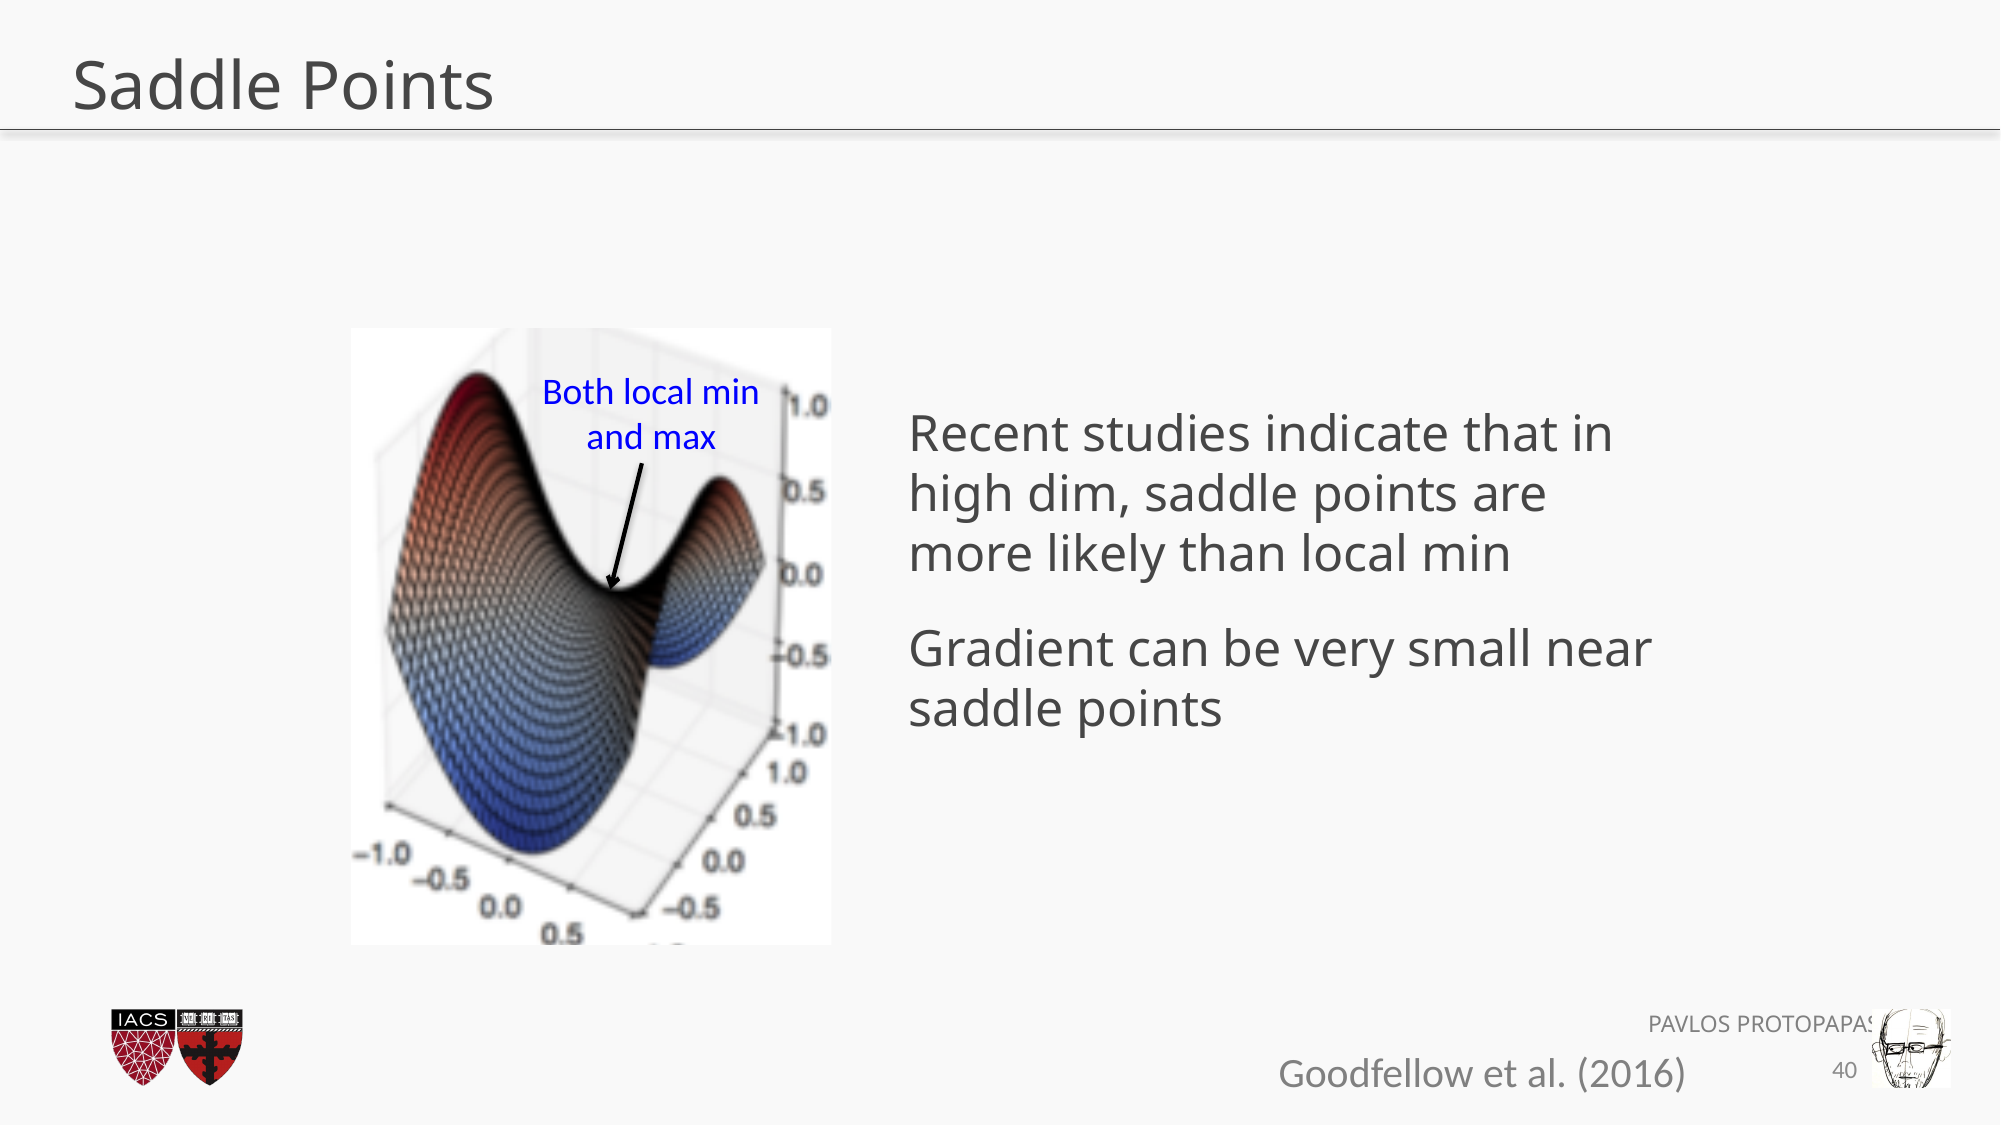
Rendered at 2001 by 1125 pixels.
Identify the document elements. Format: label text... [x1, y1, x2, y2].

list Recent studies indicate that in high dim, saddle points are more likely than local min Gradient can be very small near saddle points [894, 394, 1701, 1005]
text_box Goodfellow et al. (2016) [1116, 1038, 1702, 1104]
picture [109, 1009, 243, 1086]
slide_number 40 [1405, 1038, 1873, 1099]
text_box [610, 462, 643, 590]
title Saddle Points [57, 35, 1943, 162]
picture [350, 328, 832, 946]
picture [1872, 1009, 1951, 1088]
